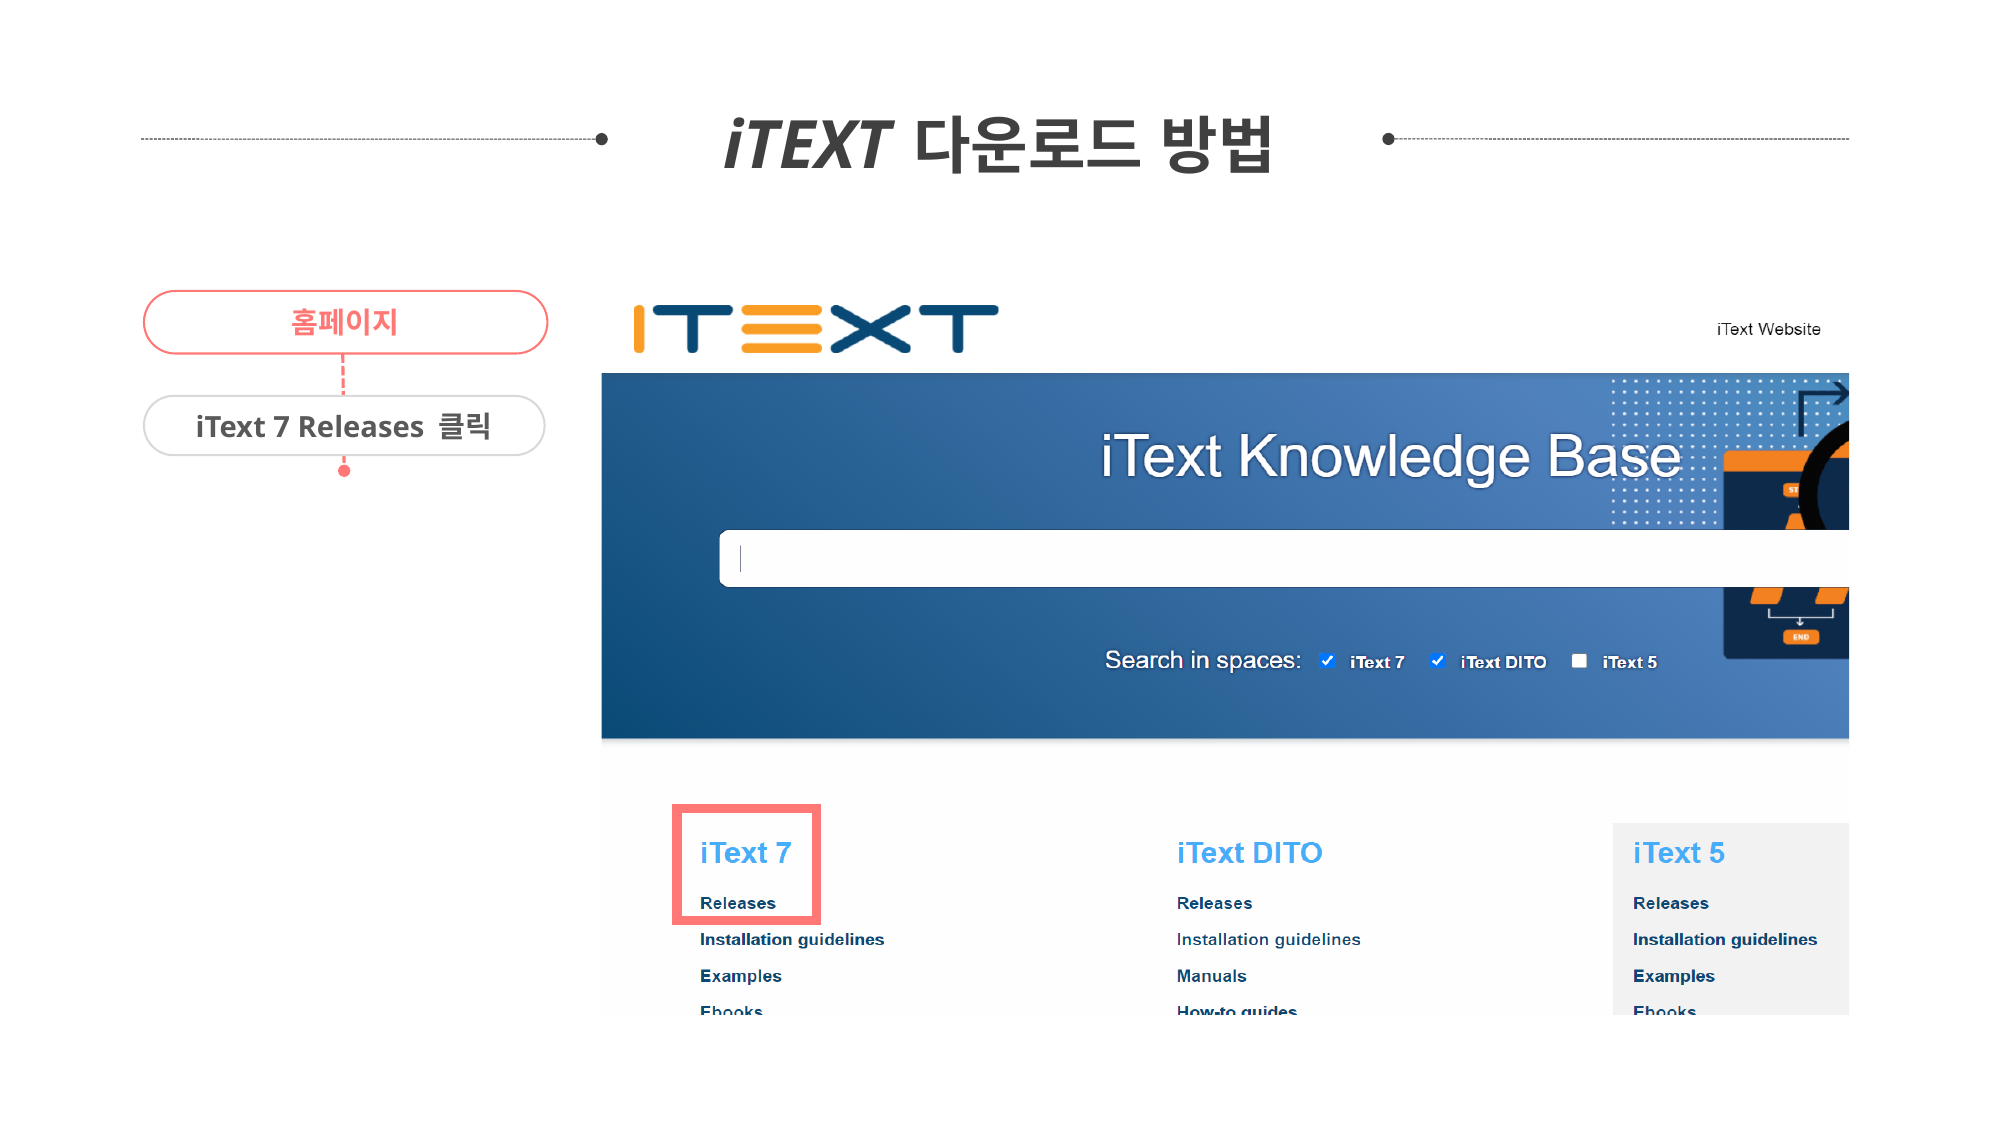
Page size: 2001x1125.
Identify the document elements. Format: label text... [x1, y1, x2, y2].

picture [601, 290, 1850, 1015]
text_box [143, 290, 548, 471]
text_box iTEXT 다운로드 방법 [613, 54, 1387, 190]
